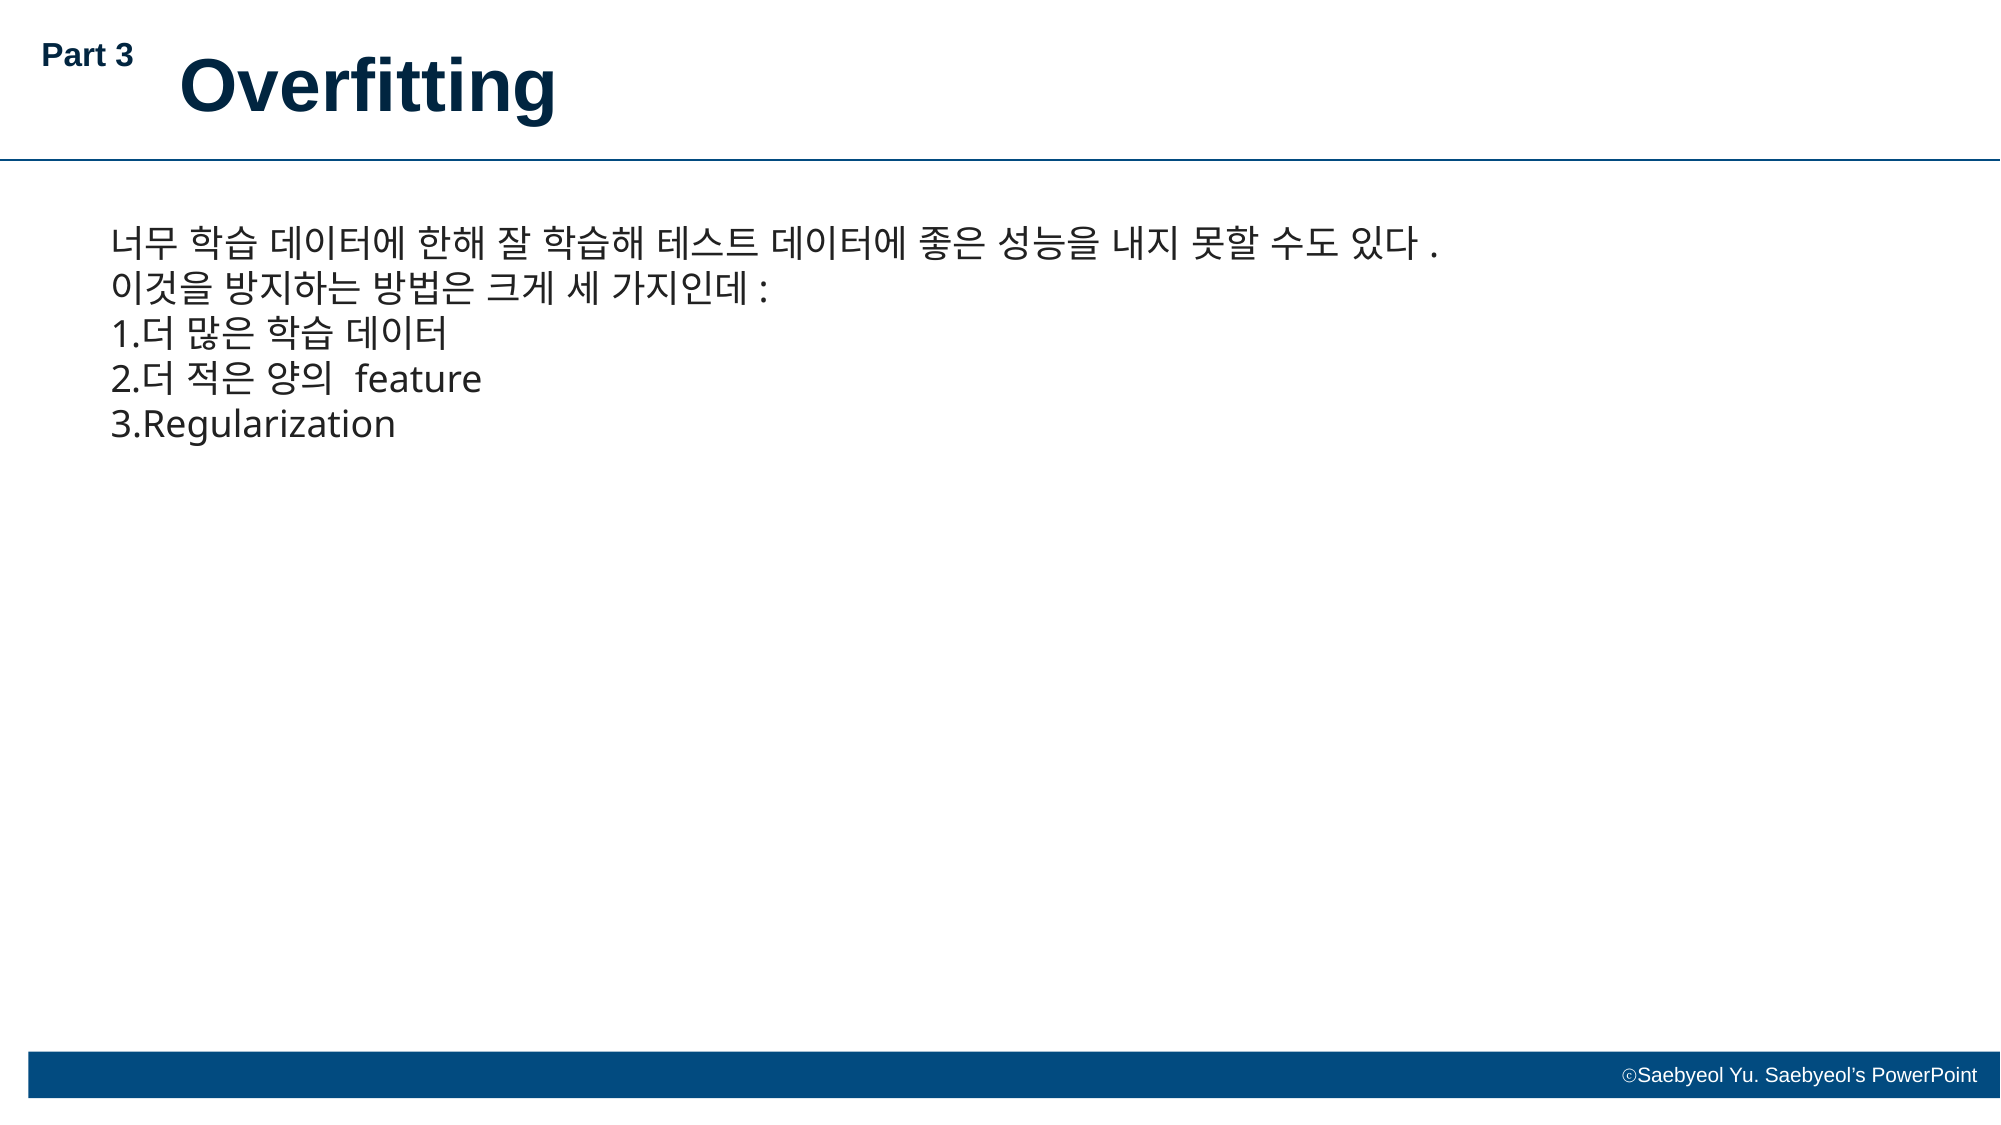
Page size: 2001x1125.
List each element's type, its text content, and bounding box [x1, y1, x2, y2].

text_box Part 3 [26, 26, 165, 81]
text_box Overfitting [165, 28, 1463, 134]
text_box 너무 학습 데이터에 한해 잘 학습해 테스트 데이터에 좋은 성능을 내지 못할 수도 있다. 이것을 방지하는 방법은 크게 세 가지인데: 더 많은 학습 데이터 더 적은 양의 feature Regularization [95, 212, 1711, 453]
